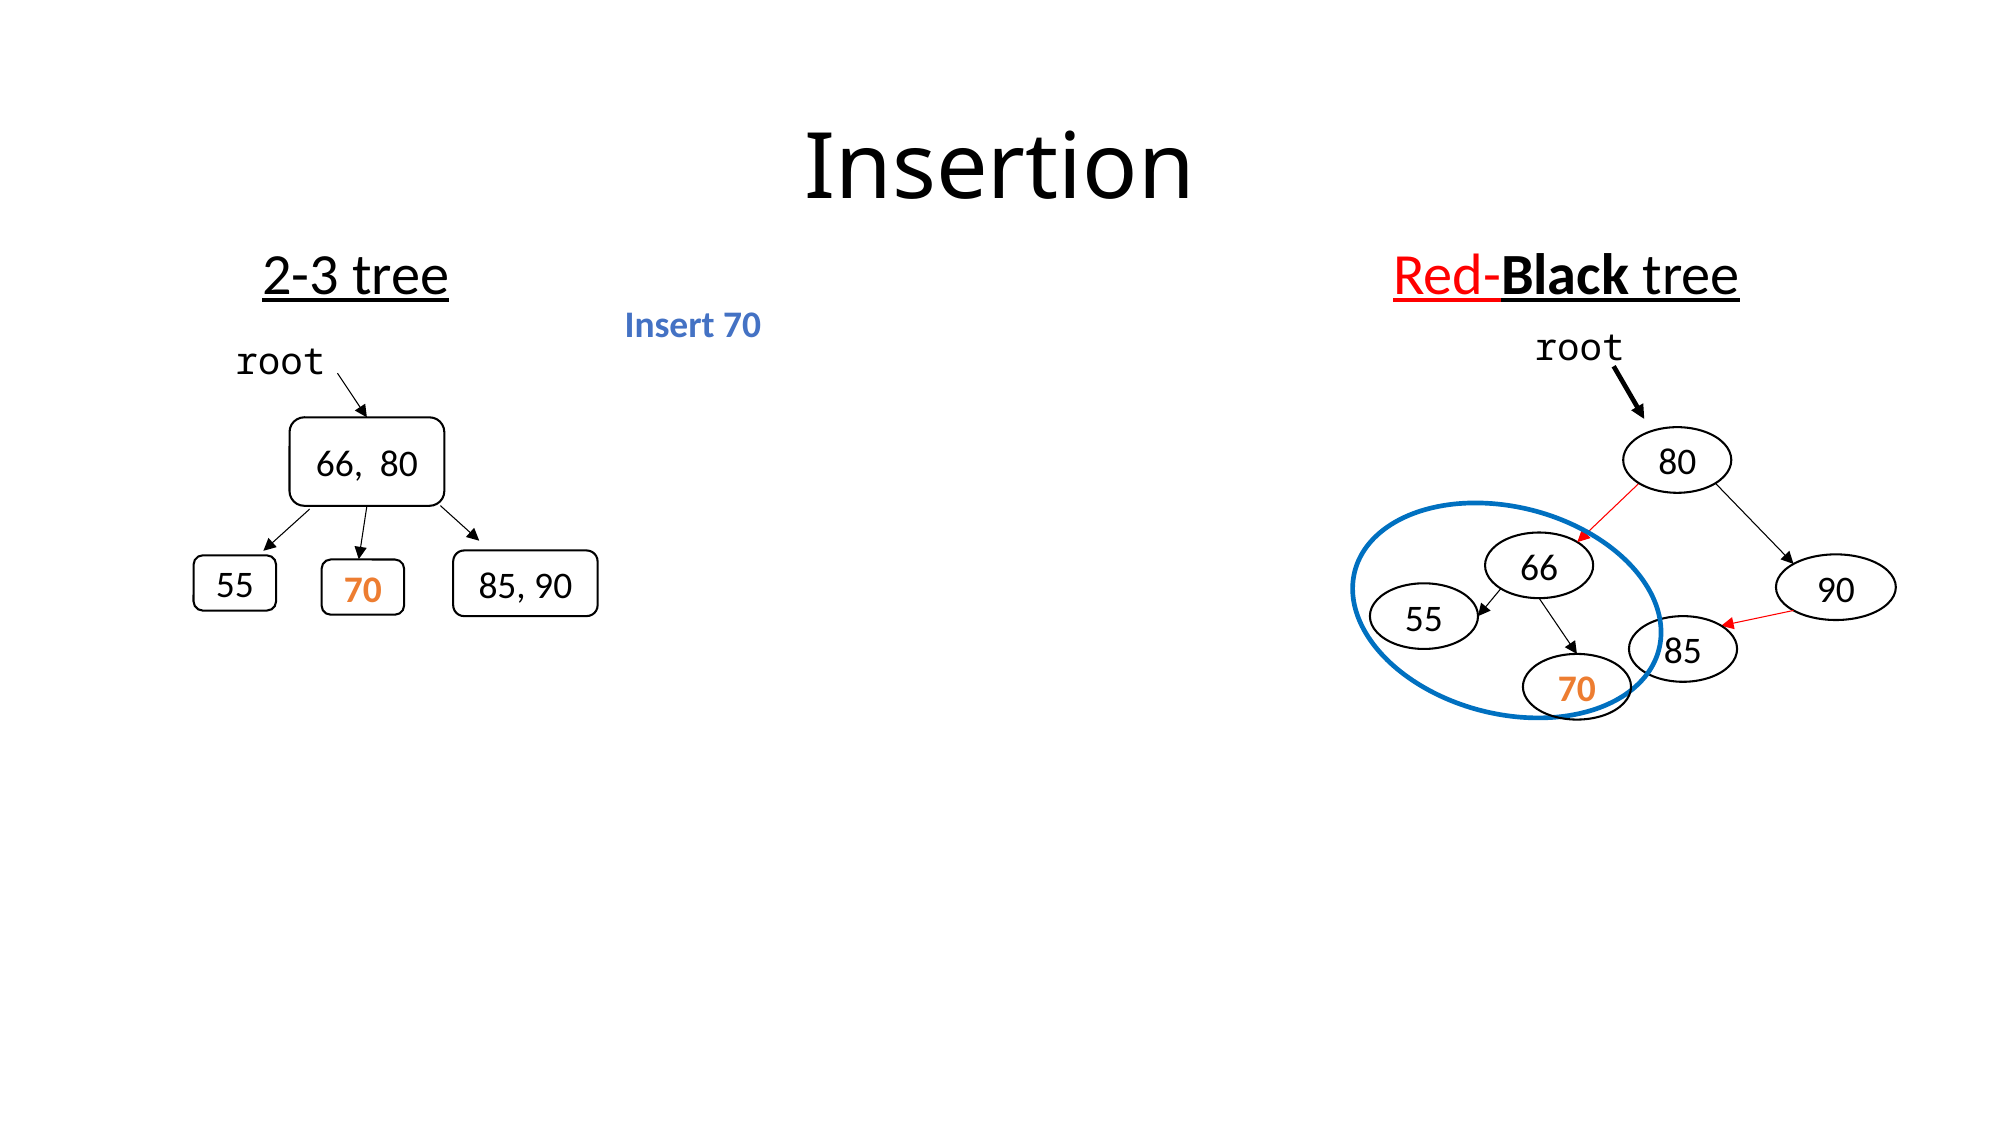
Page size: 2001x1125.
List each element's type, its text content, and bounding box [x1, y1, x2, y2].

text_box 85 [1648, 615, 1739, 683]
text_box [1613, 366, 1645, 419]
text_box root [220, 329, 418, 390]
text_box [1477, 588, 1501, 617]
text_box [1351, 501, 1663, 719]
text_box Red-Black tree [1364, 228, 1769, 314]
text_box Insert 70 [609, 292, 1118, 353]
text_box root [1519, 315, 1659, 376]
title Insertion [137, 59, 1863, 278]
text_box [1539, 598, 1577, 654]
text_box 80 [1622, 426, 1733, 494]
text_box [440, 505, 480, 541]
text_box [358, 505, 367, 560]
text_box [1715, 483, 1794, 564]
text_box 2-3 tree [193, 228, 518, 314]
text_box 70 [320, 558, 406, 616]
text_box 90 [1774, 553, 1897, 622]
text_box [1577, 483, 1640, 543]
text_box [337, 373, 367, 418]
text_box 70 [1521, 652, 1633, 721]
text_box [263, 509, 310, 551]
text_box 66, 80 [288, 416, 446, 507]
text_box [1721, 610, 1794, 626]
text_box 55 [192, 554, 278, 612]
text_box 85, 90 [452, 549, 599, 618]
